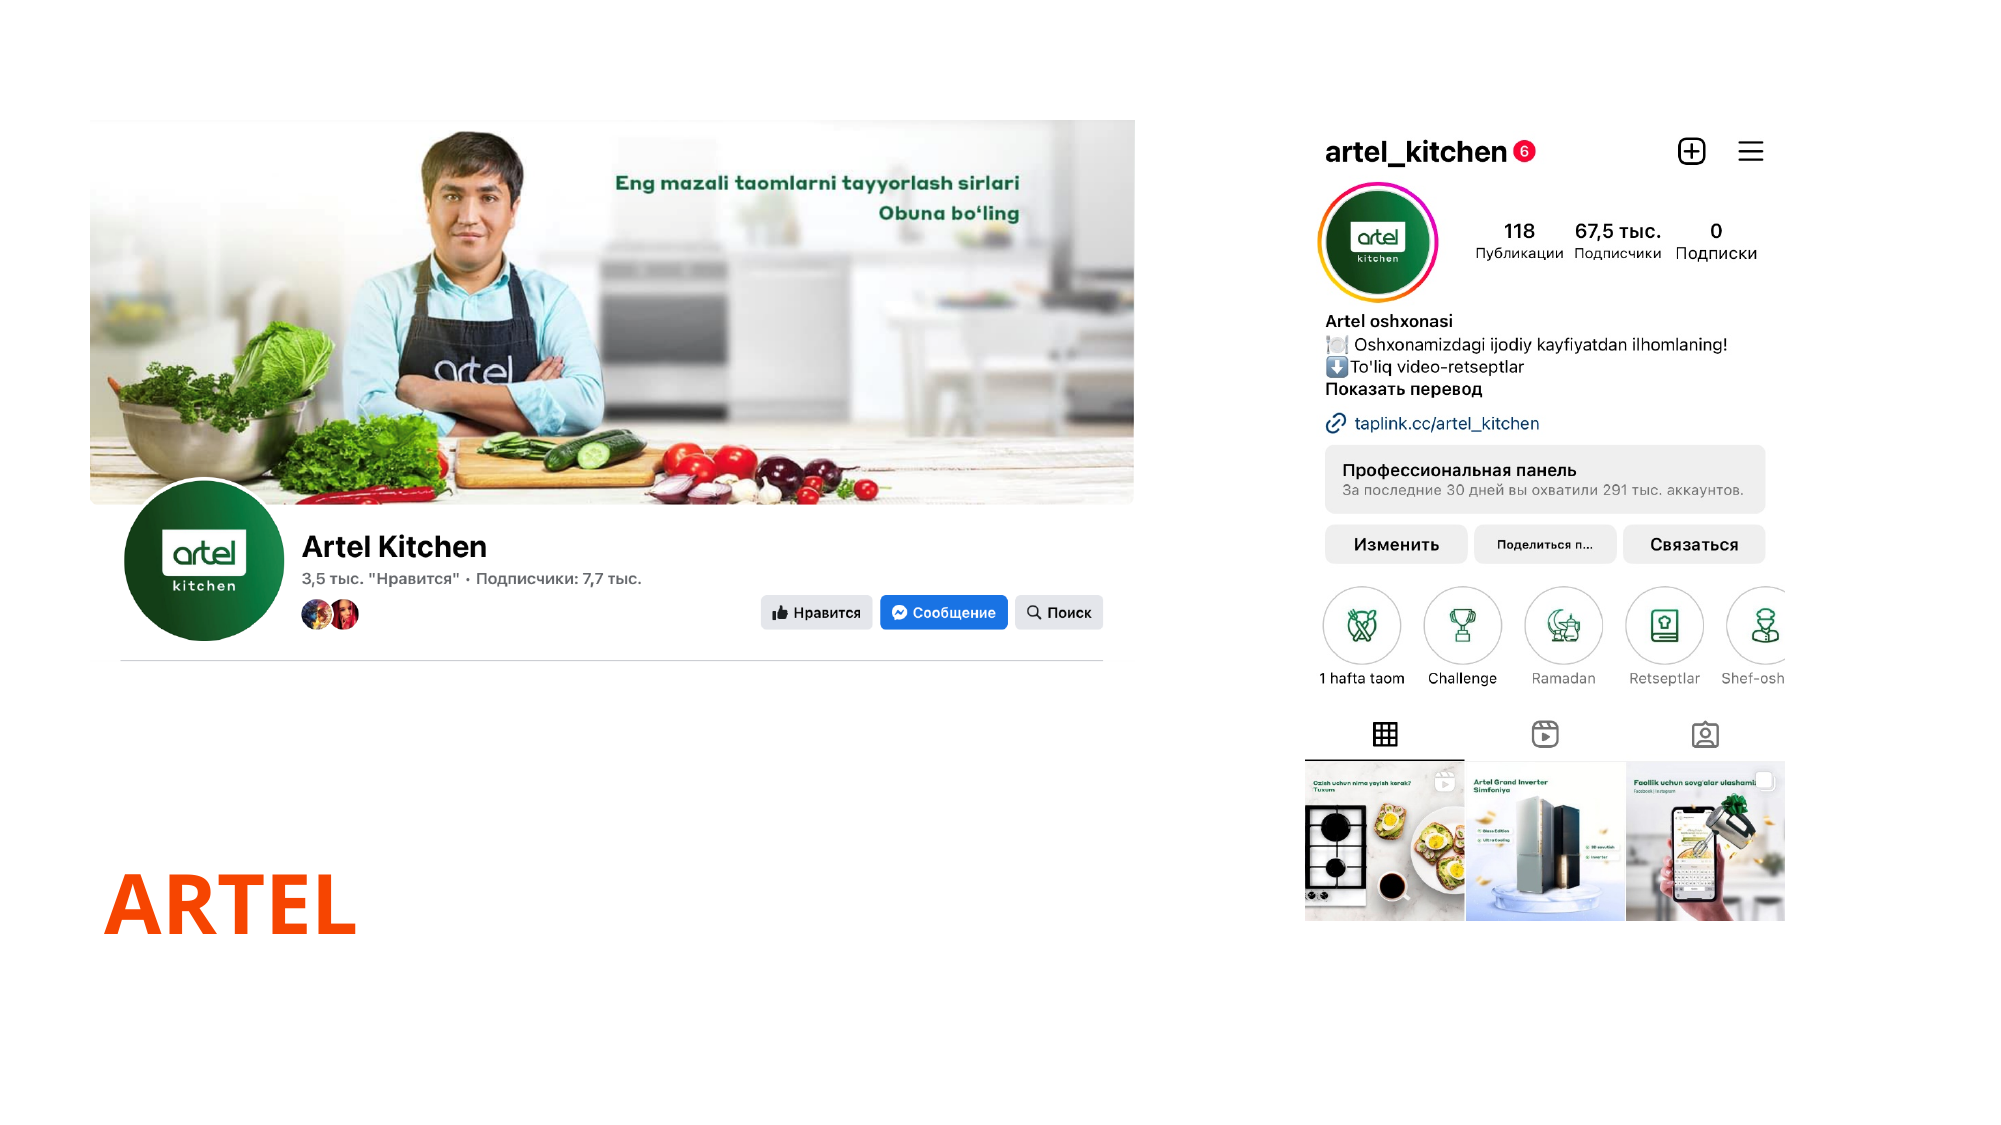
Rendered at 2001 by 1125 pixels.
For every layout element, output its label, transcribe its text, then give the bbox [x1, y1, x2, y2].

text_box ARTEL [90, 843, 909, 1009]
picture [1304, 120, 1785, 921]
picture [90, 120, 1135, 666]
